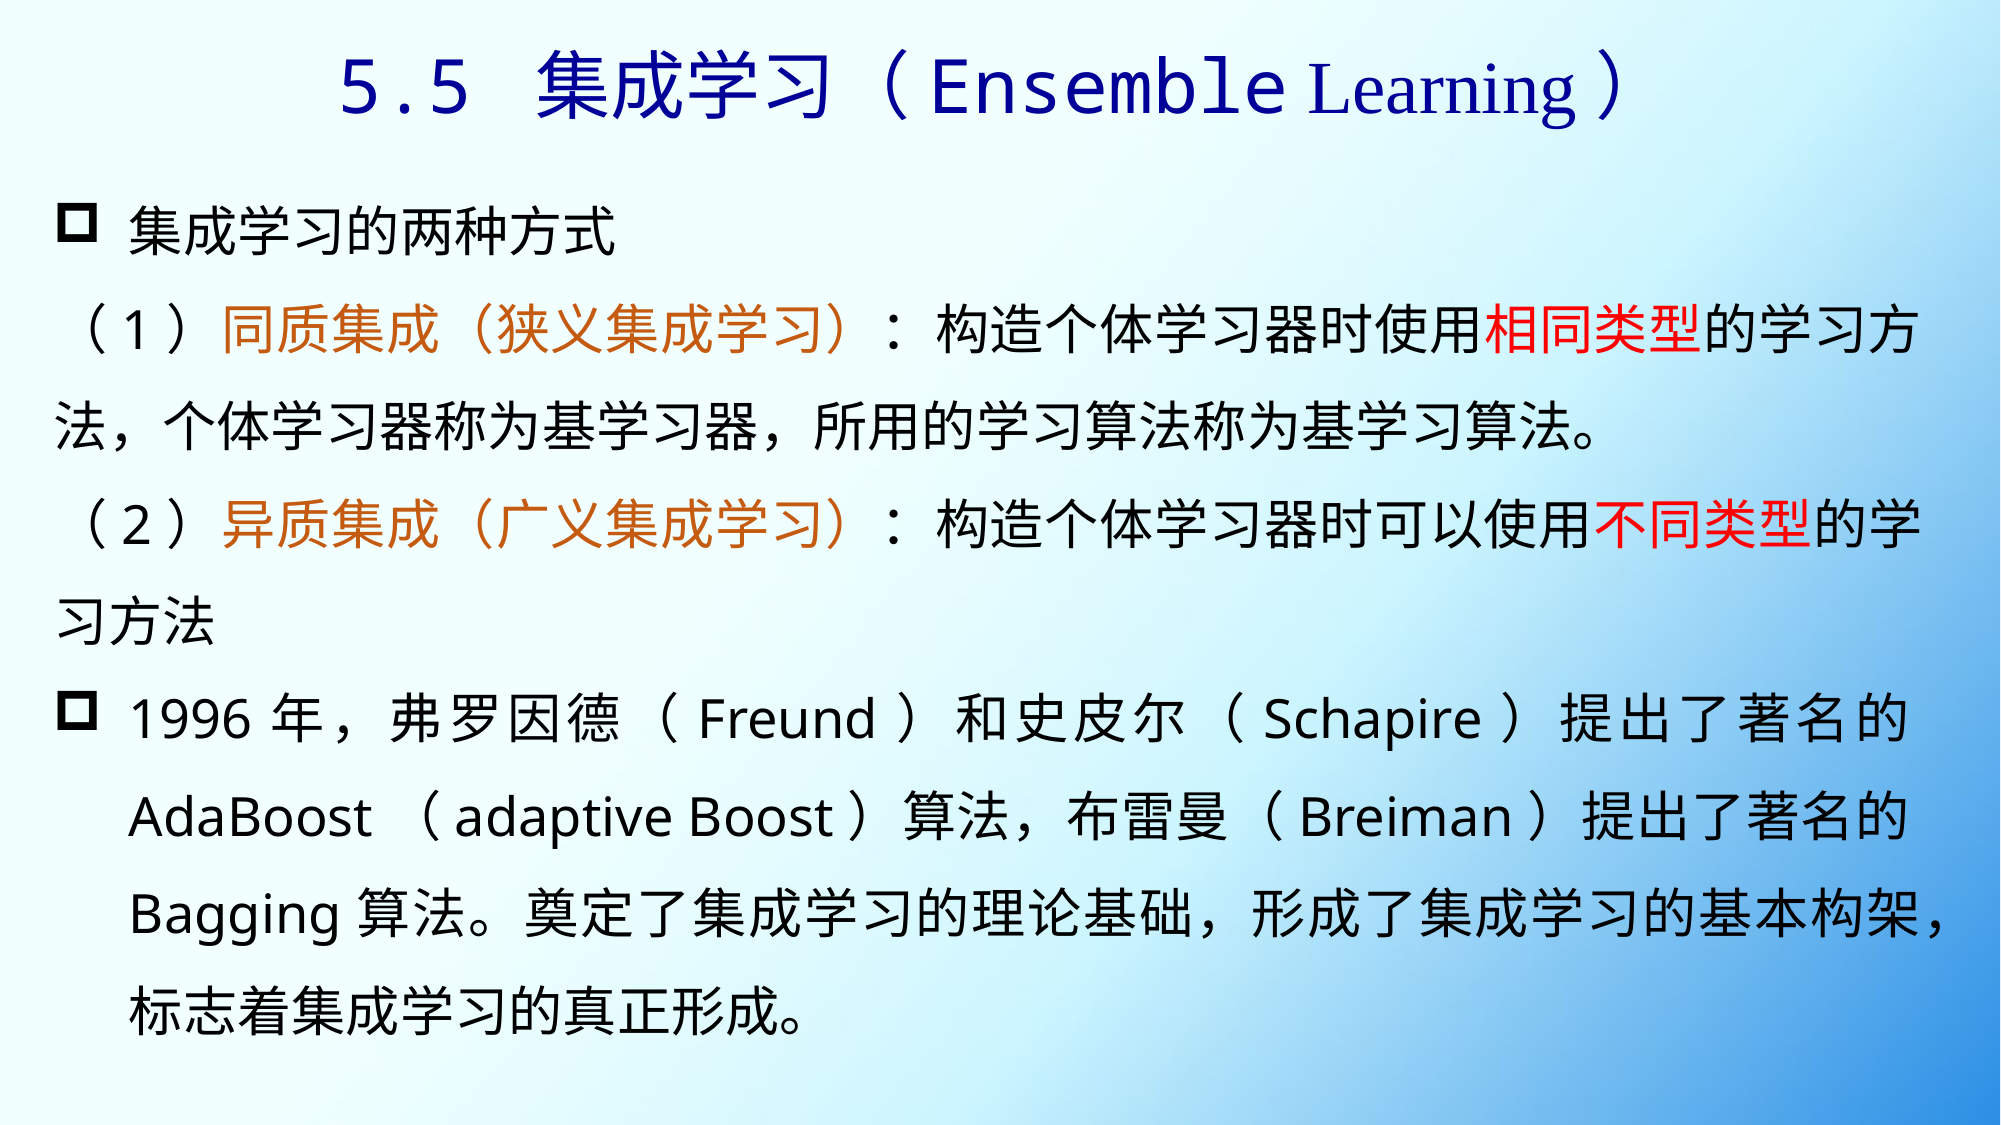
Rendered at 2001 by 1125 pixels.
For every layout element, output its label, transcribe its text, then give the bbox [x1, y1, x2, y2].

text_box 5.5 集成学习（Ensemble Learning） [86, 30, 1922, 136]
text_box 集成学习的两种方式 （1）同质集成（狭义集成学习）：构造个体学习器时使用相同类型的学习方法，个体学习器称为基学习器，所用的学习算法称为基学习算法。 （2）异质集成（广义集成学习）：构造个体学习器时可以使用不同类型的学习方法 1996年，弗罗因德（Freund）和史皮尔（Schapire）提出了著名的AdaBoost（adaptive Boost）算法，布雷曼（Breiman）提出了著名的Bagging算法。奠定了集成学习的理论基础，形成了集成学习的基本构架，标志着集成学习的真正形成。 [39, 157, 1938, 1050]
picture [0, 0, 2001, 1125]
